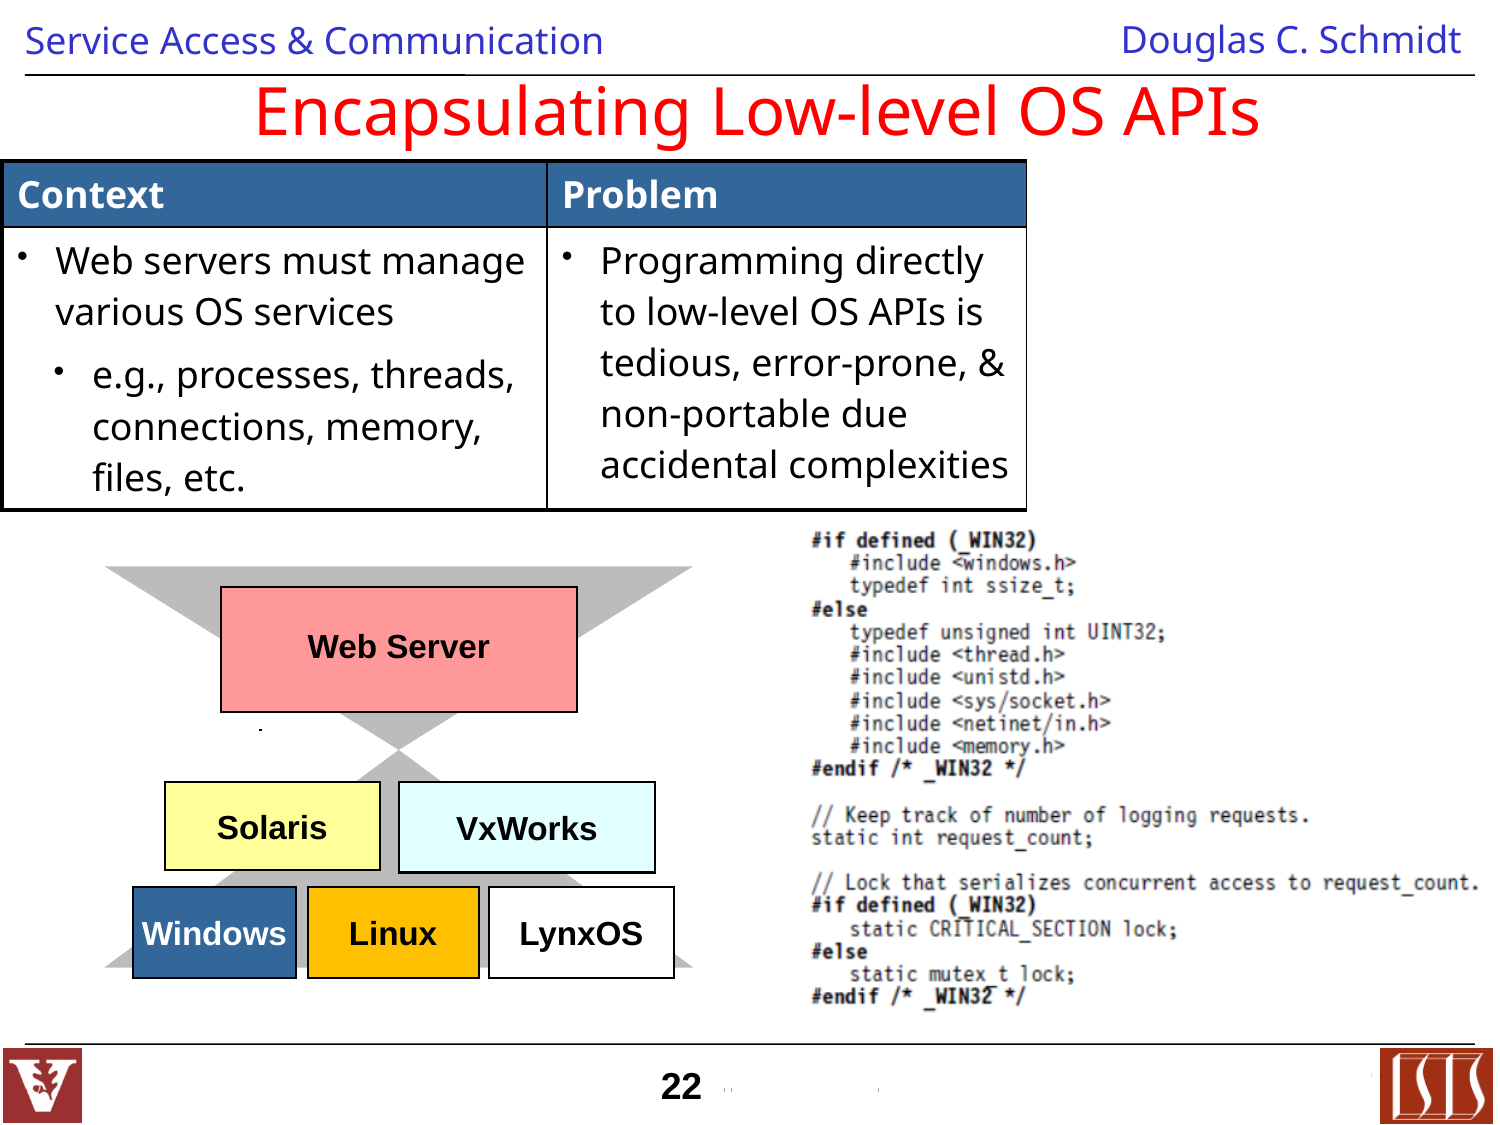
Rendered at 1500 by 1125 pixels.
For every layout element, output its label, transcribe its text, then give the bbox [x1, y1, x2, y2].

table_cell Programming directly to low-level OS APIs is tedious, error-prone, & non-portable due accidental complexities [548, 228, 1026, 508]
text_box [104, 566, 694, 978]
picture [1380, 1048, 1493, 1124]
table_header Context [4, 163, 546, 226]
picture [3, 1048, 82, 1123]
title Encapsulating Low-level OS APIs [40, 33, 1476, 184]
table_cell Web servers must manage various OS services e.g., processes, threads, connections, memory, files, etc. [4, 228, 546, 508]
picture [797, 518, 1500, 1026]
table_header Problem [548, 163, 1026, 226]
